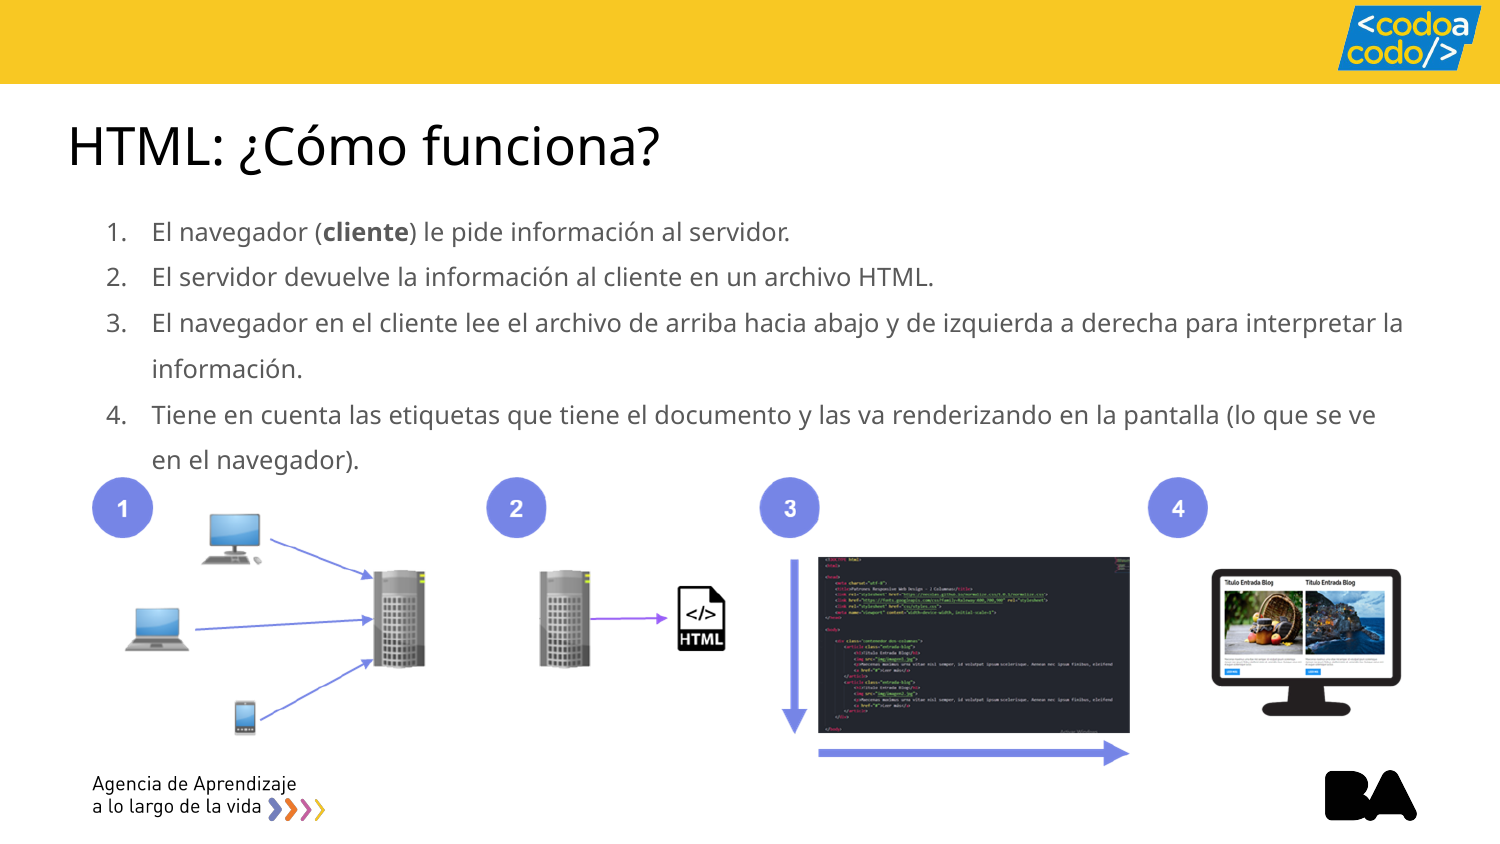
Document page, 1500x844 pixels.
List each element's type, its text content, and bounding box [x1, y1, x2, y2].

picture [1337, 5, 1482, 71]
list El navegador (cliente) le pide información al servidor. El servidor devuelve la información al cliente en un archivo HTML. El navegador en el cliente lee el archivo de arriba hacia abajo y de izquierda a derecha para interpretar la información. Tiene en cuenta las etiquetas que tiene el documento y las va renderizando en la pantalla (lo que se ve en el navegador). [70, 185, 1430, 493]
picture [70, 477, 1417, 835]
title HTML: ¿Cómo funciona? [52, 97, 1448, 192]
